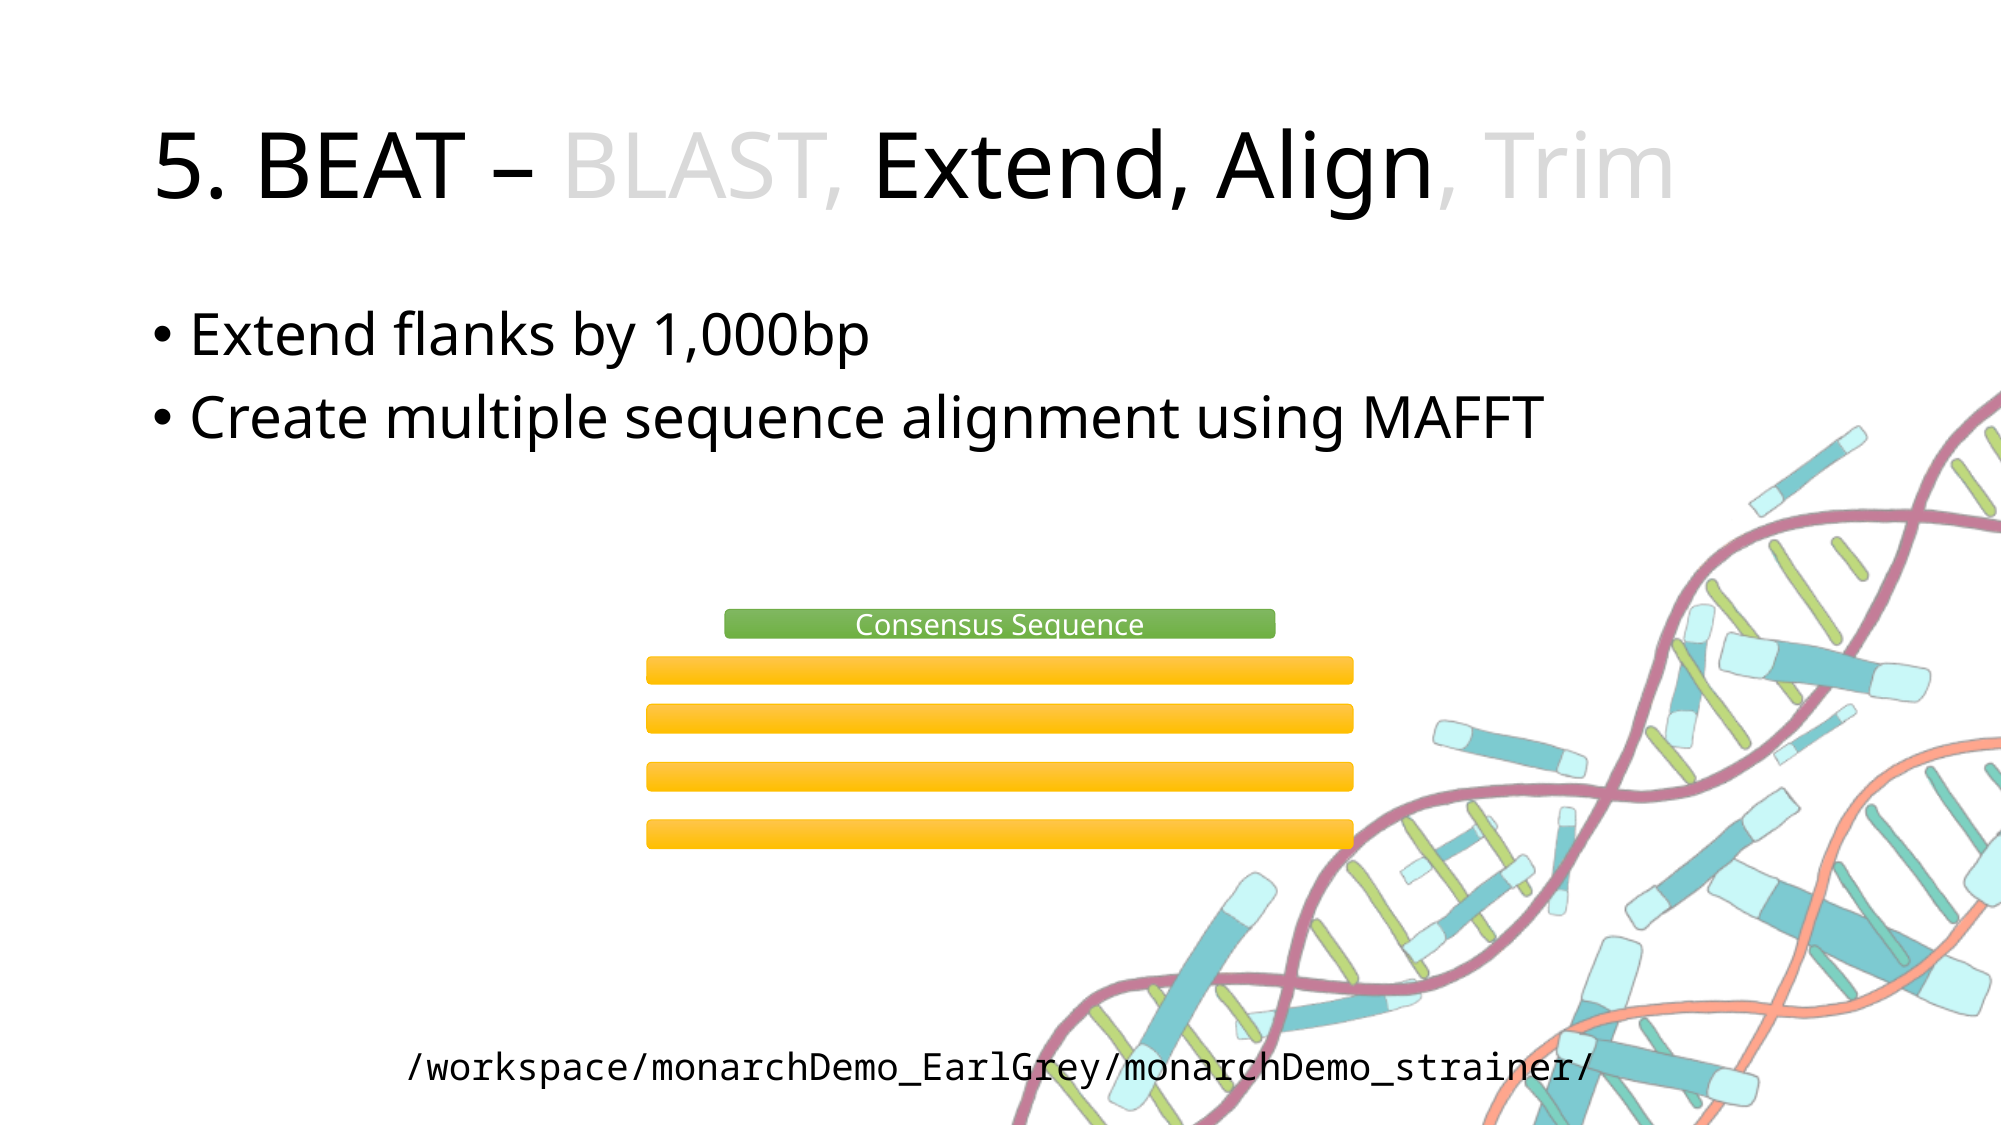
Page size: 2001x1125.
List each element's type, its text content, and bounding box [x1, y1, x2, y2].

list Extend flanks by 1,000bp Create multiple sequence alignment using MAFFT [137, 297, 1863, 1012]
text_box [646, 656, 1354, 685]
text_box [646, 761, 1354, 792]
text_box [646, 703, 1354, 734]
text_box Consensus Sequence [724, 608, 1276, 639]
text_box /workspace/monarchDemo_EarlGrey/monarchDemo_strainer/ [386, 1035, 1614, 1096]
text_box [646, 819, 1354, 850]
title 5. BEAT – BLAST, Extend, Align, Trim [137, 59, 1863, 278]
